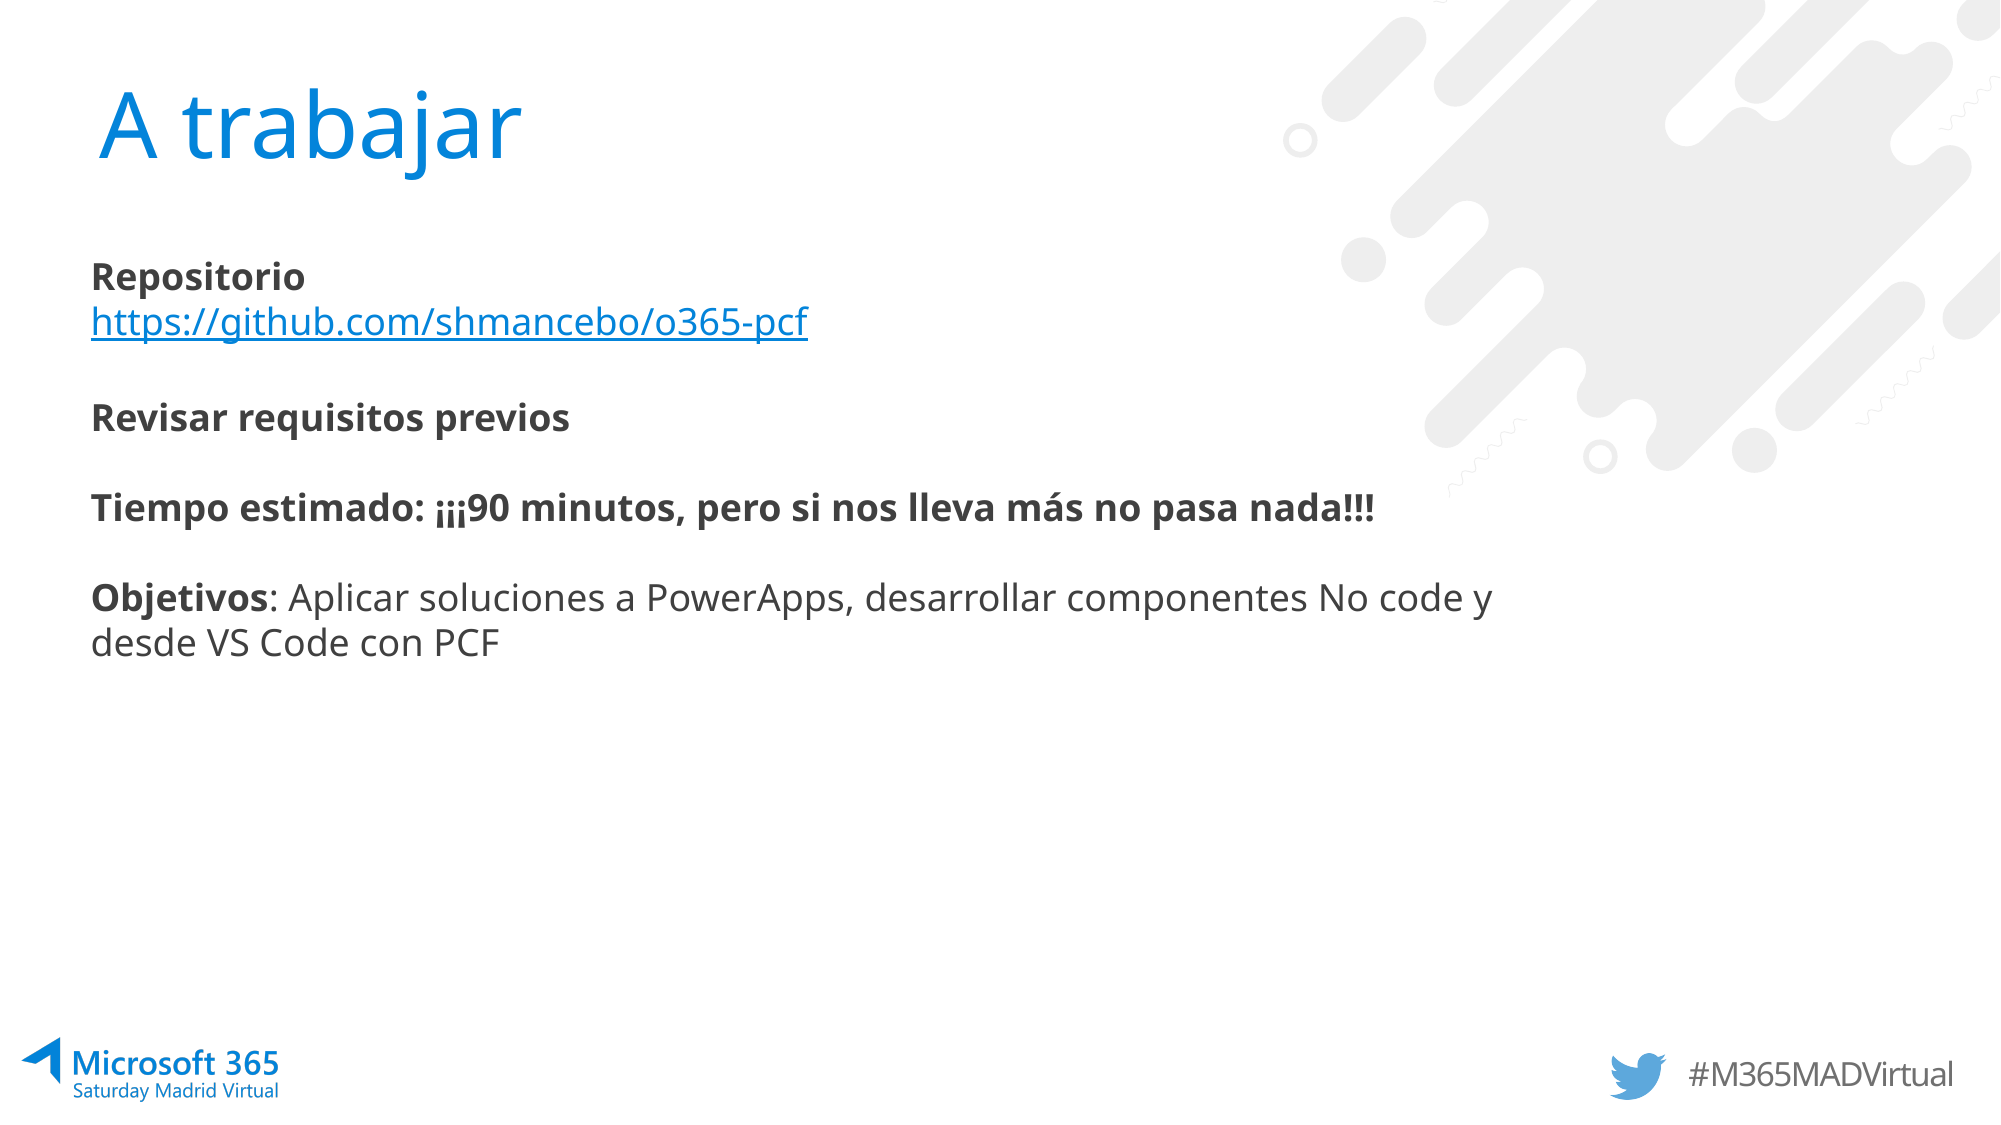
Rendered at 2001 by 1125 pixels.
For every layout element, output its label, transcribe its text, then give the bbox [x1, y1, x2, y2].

title A trabajar [84, 67, 1914, 177]
picture [1609, 1053, 1667, 1100]
picture [11, 1027, 288, 1113]
text_box Repositorio https://github.com/shmancebo/o365-pcf Revisar requisitos previos Tiempo estimado: ¡¡¡90 minutos, pero si nos lleva más no pasa nada!!! Objetivos: Aplicar soluciones a PowerApps, desarrollar componentes No code y desde VS Code con PCF [75, 245, 1574, 672]
